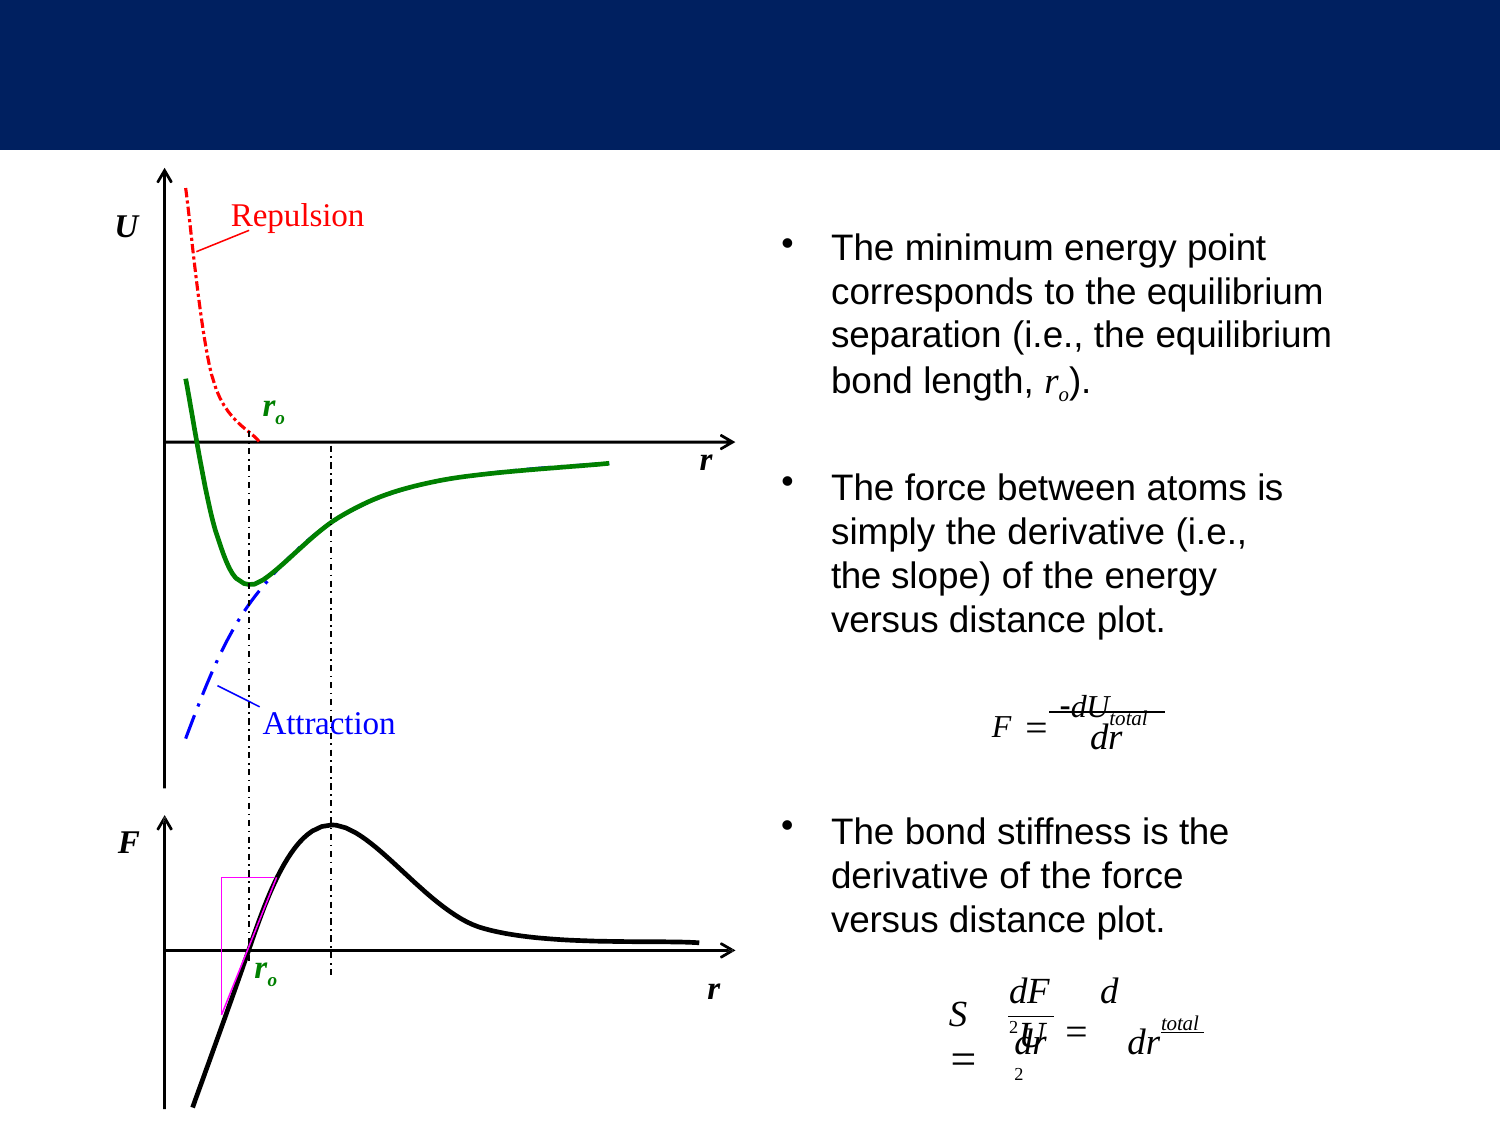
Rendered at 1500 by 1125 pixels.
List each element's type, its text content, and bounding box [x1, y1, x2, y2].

text_box The minimum energy point corresponds to the equilibrium separation (i.e., the equilibrium bond length, ro). [775, 223, 1341, 405]
text_box  total [1058, 973, 1206, 1049]
text_box U [112, 202, 141, 244]
text_box S  [946, 987, 1001, 1078]
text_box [156, 167, 736, 229]
text_box The bond stiffness is the derivative of the force versus distance plot. [779, 805, 1302, 940]
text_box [156, 229, 736, 1110]
text_box dr dr 2 [1008, 1015, 1177, 1100]
text_box F [115, 818, 142, 861]
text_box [220, 876, 278, 1016]
text_box dF d 2U [1003, 964, 1160, 1055]
text_box The force between atoms is simply the derivative (i.e., the slope) of the energy versus distance plot. F  dUtotal [777, 461, 1310, 744]
text_box dr [1088, 744, 1125, 757]
